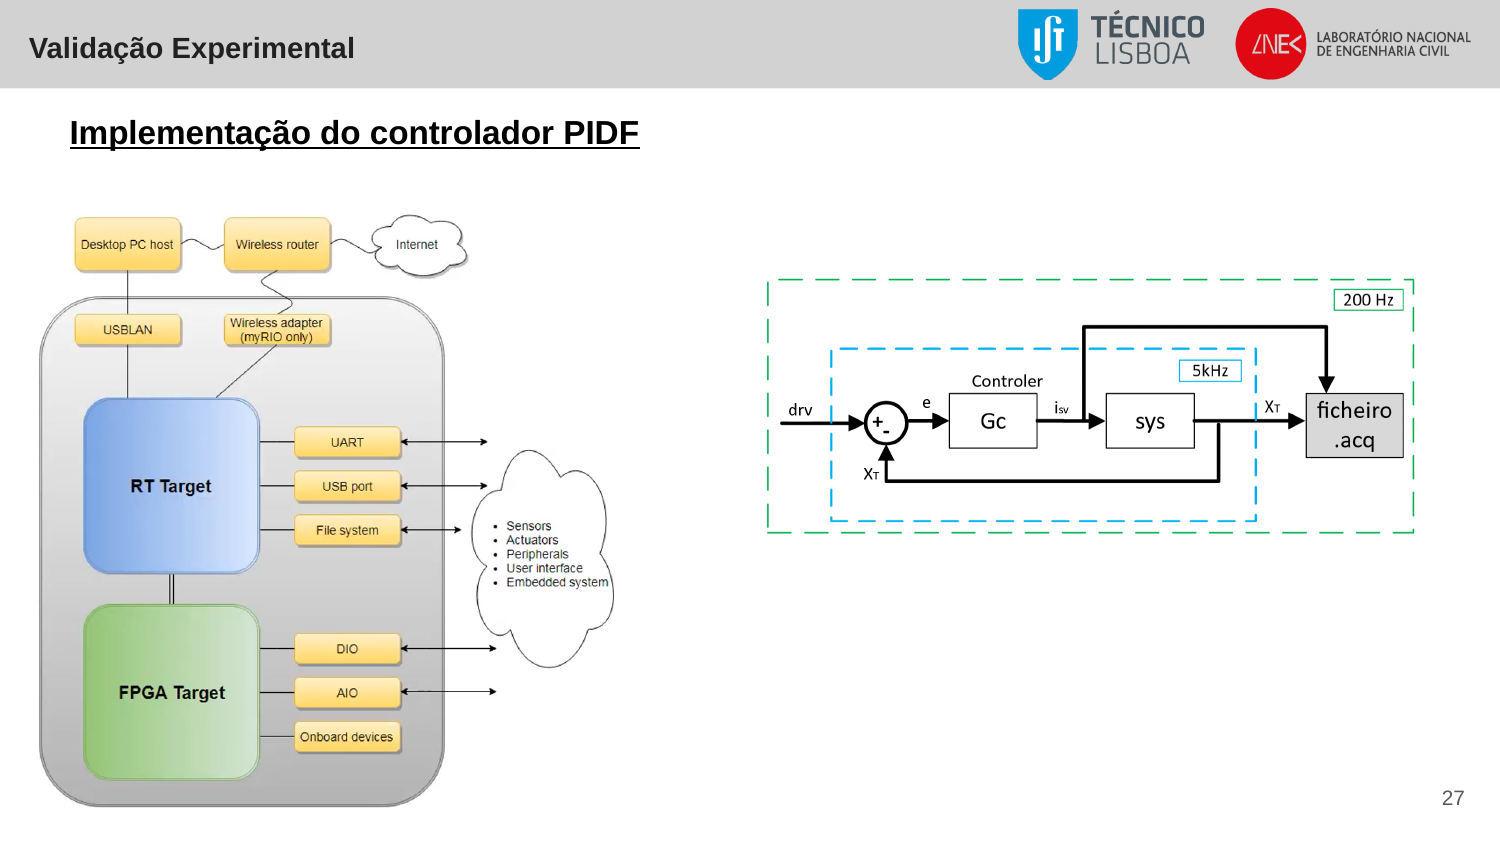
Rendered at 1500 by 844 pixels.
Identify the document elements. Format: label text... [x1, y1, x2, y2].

slide_number 27 [1389, 764, 1480, 830]
text_box [0, 0, 1500, 91]
picture [1035, 29, 1039, 50]
picture [36, 212, 618, 812]
picture [1045, 17, 1050, 62]
text_box Implementação do controlador PIDF [0, 104, 710, 160]
picture [763, 275, 1417, 537]
text_box Validação Experimental [13, 14, 656, 79]
picture [1017, 8, 1207, 80]
picture [1235, 8, 1471, 80]
picture [1054, 29, 1063, 50]
